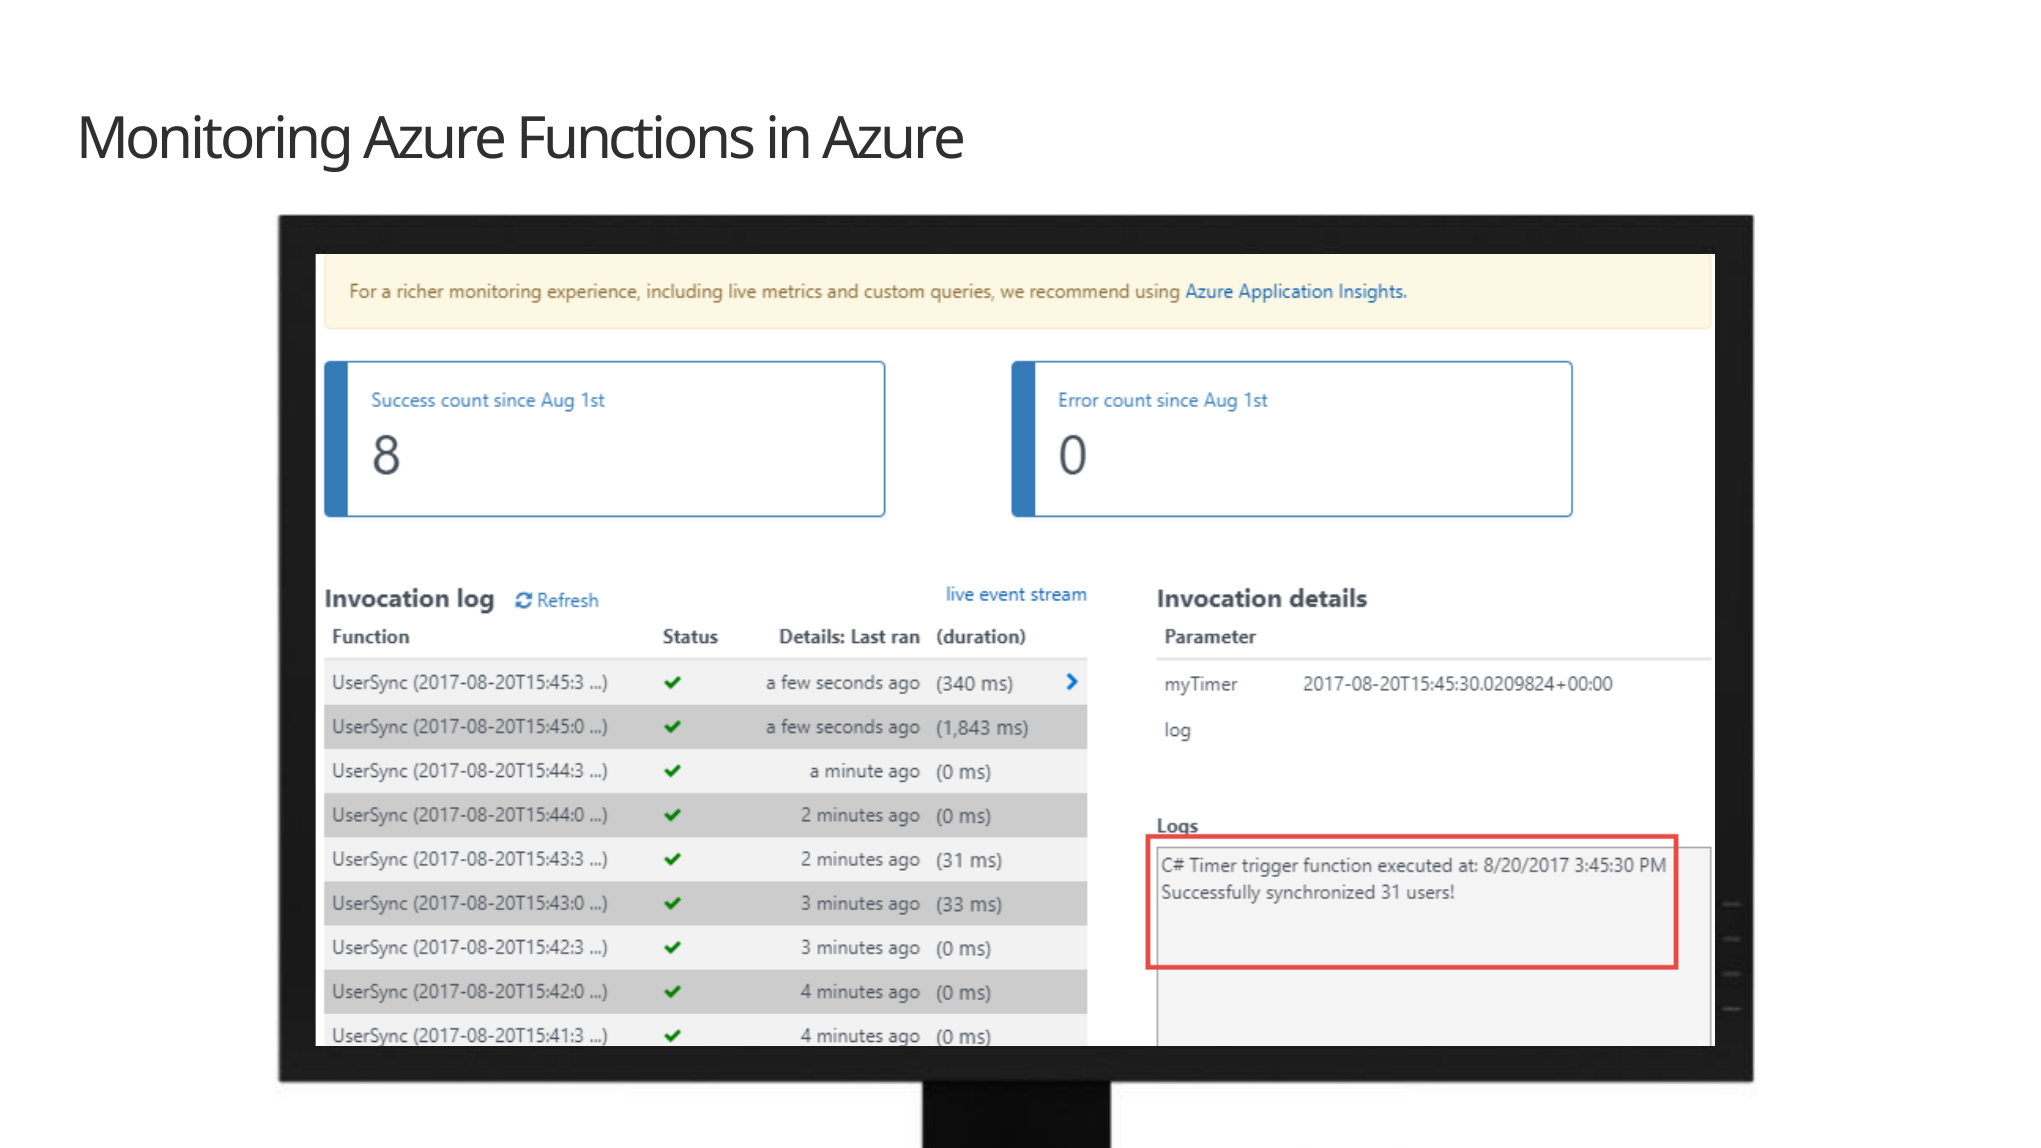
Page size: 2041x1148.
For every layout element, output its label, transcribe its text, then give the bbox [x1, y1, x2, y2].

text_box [275, 214, 1765, 1148]
title Monitoring Azure Functions in Azure [76, 103, 1969, 172]
